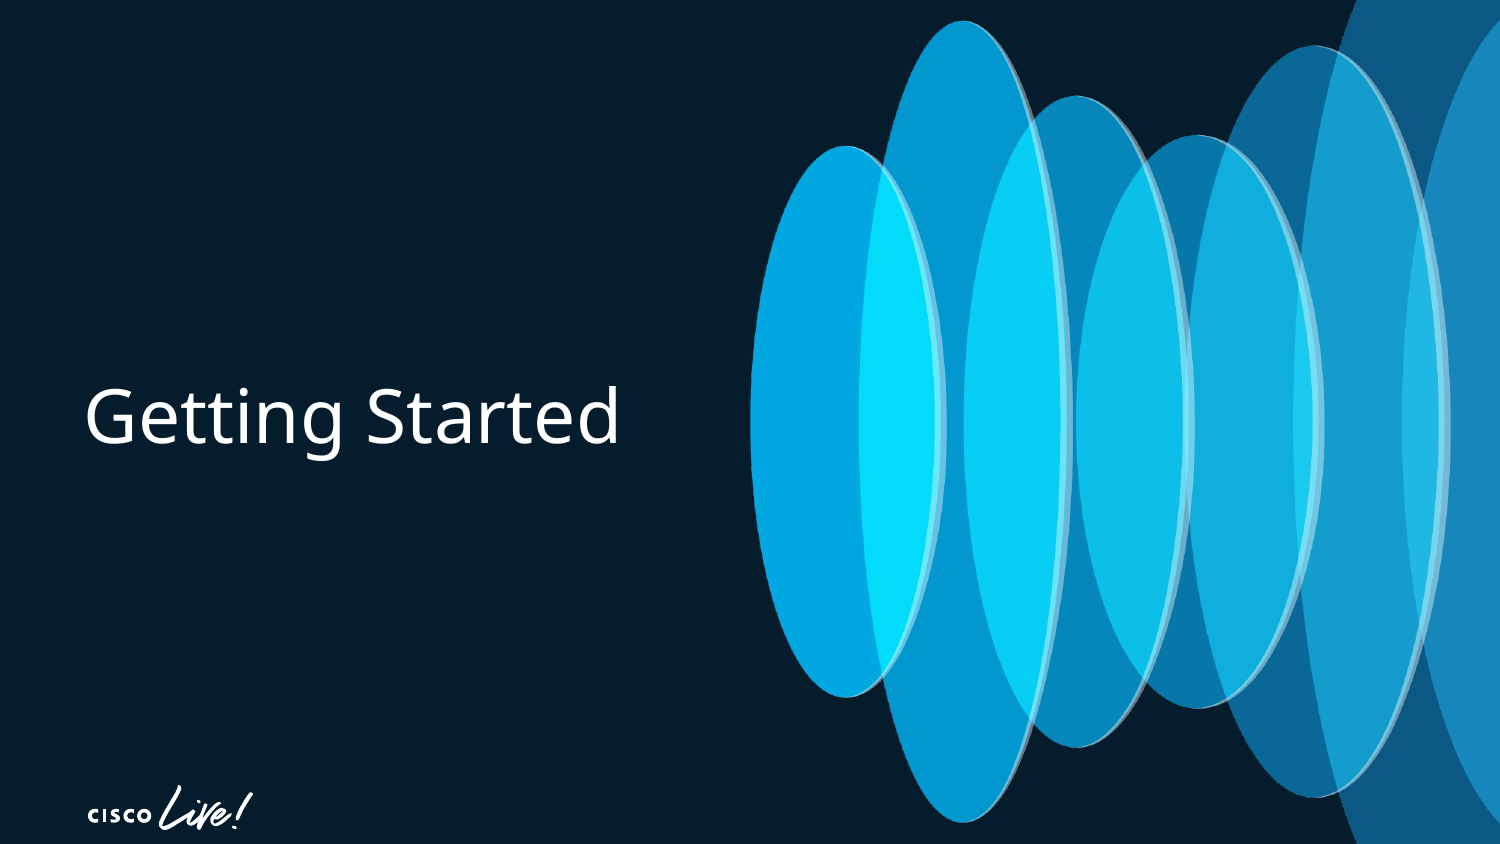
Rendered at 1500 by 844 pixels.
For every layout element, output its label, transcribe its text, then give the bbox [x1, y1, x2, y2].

picture [750, 0, 1500, 844]
title Getting Started [68, 262, 683, 582]
